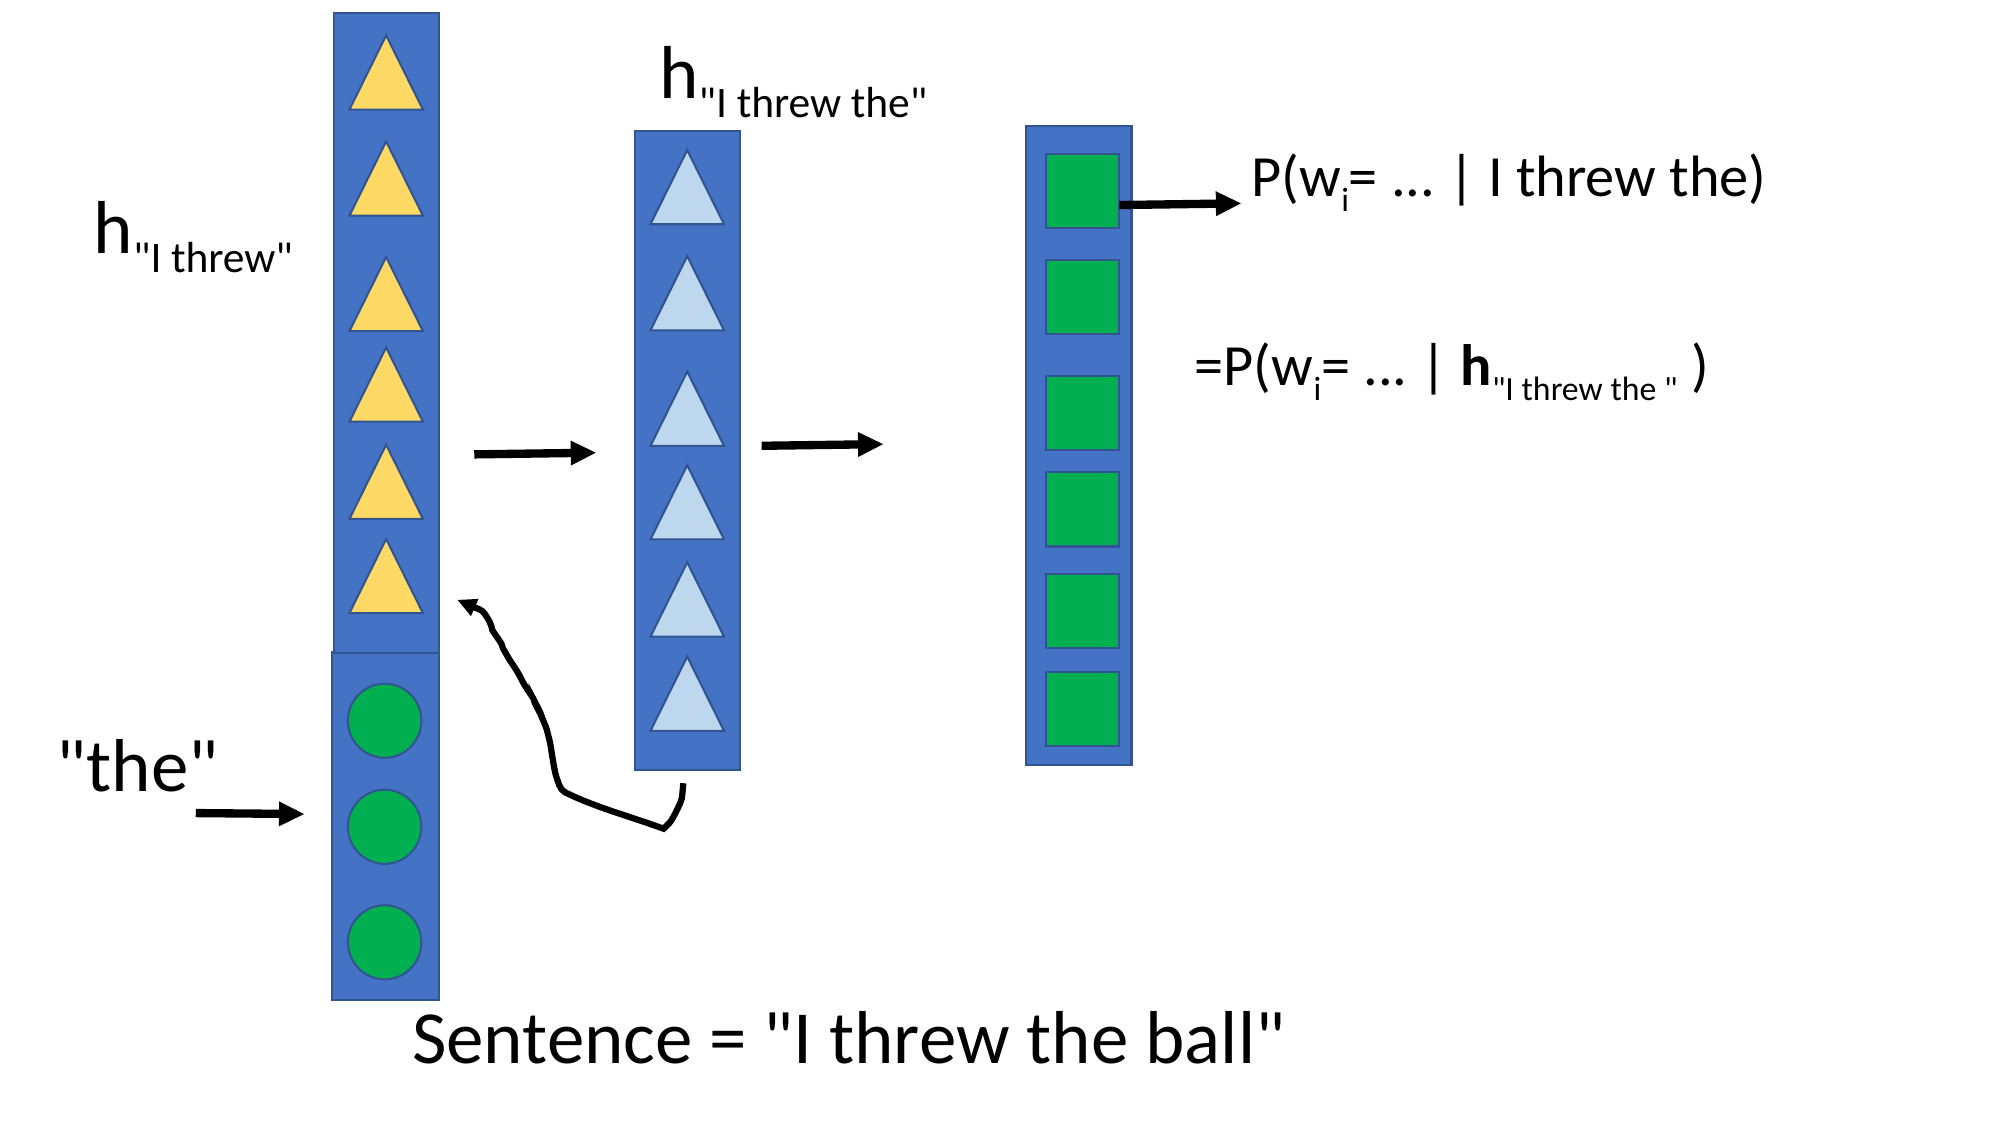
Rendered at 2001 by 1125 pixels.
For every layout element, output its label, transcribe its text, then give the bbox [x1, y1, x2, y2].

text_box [333, 13, 439, 653]
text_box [331, 651, 439, 1001]
text_box [648, 559, 726, 638]
text_box [1025, 125, 1133, 766]
text_box [634, 130, 741, 771]
text_box [1045, 471, 1120, 548]
text_box [648, 253, 726, 332]
text_box [457, 599, 685, 830]
text_box Sentence = "I threw the ball" [397, 981, 1302, 1086]
text_box P(wi= ... | I threw the) [1236, 131, 1793, 226]
text_box [1045, 259, 1120, 335]
text_box [648, 654, 726, 732]
text_box [648, 369, 726, 447]
text_box [648, 462, 726, 541]
text_box [1045, 573, 1120, 649]
text_box [1045, 671, 1120, 747]
text_box [1045, 375, 1120, 451]
text_box [648, 147, 726, 226]
text_box h"I threw" [78, 171, 309, 289]
text_box [1045, 153, 1120, 229]
text_box h"I threw the" [644, 16, 943, 134]
text_box =P(wi= ... | h"I threw the " ) [1180, 319, 1822, 415]
text_box "the" [42, 708, 234, 814]
